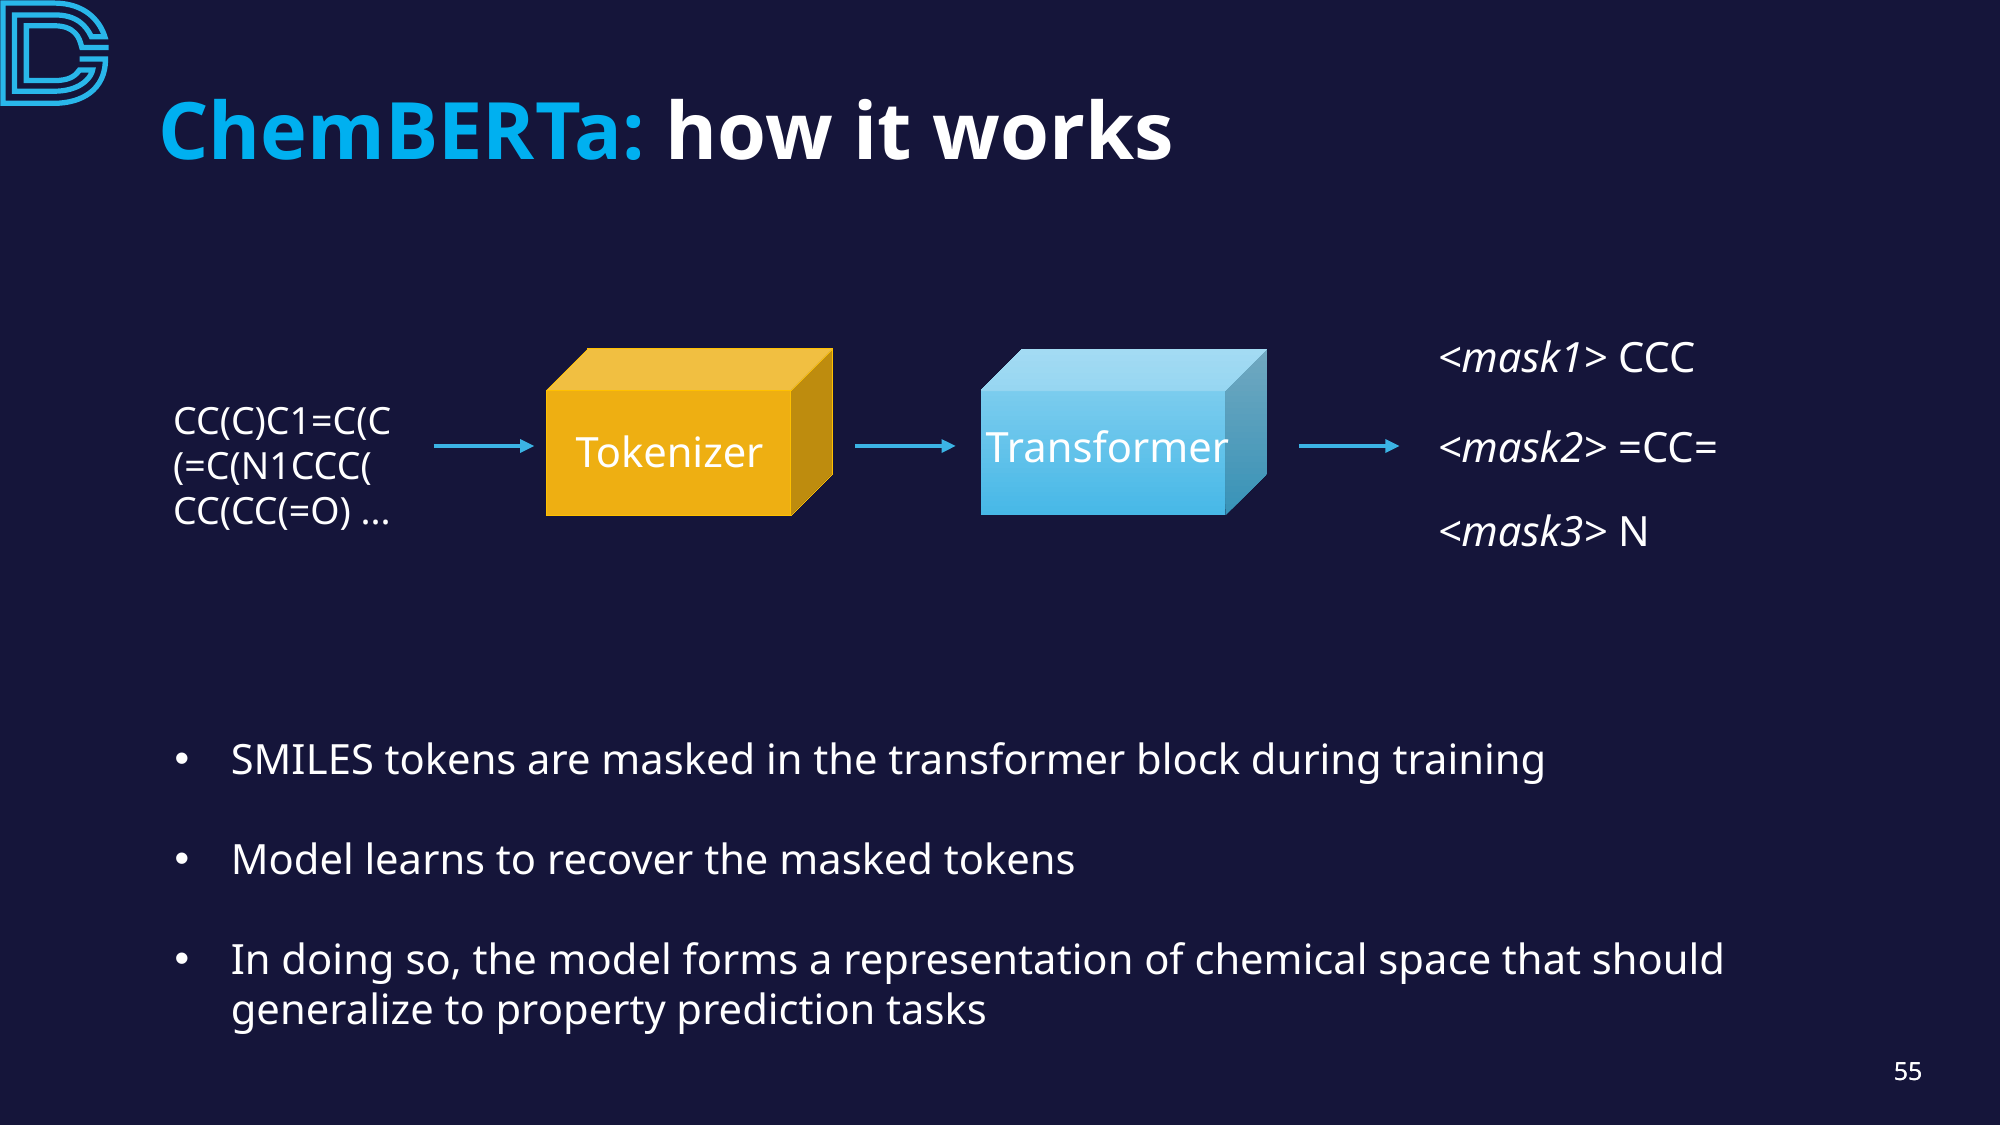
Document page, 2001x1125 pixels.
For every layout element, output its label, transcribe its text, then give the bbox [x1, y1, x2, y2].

text_box [546, 348, 833, 516]
text_box [980, 348, 1268, 516]
text_box <mask1> CCC [1422, 323, 1739, 389]
slide_number 80 [546, 349, 832, 390]
text_box <mask3> N [1422, 496, 1707, 562]
title ChemBERTa: how it works [158, 91, 1923, 178]
text_box Tokenizer [560, 418, 801, 484]
text_box SMILES tokens are masked in the transformer block during training Model learns to recover the masked tokens In doing so, the model forms a representation of chemical space that should generalize to property prediction tasks [159, 725, 1802, 1041]
slide_number 55 [1472, 1057, 1923, 1088]
text_box NLP model [981, 349, 1266, 390]
text_box <mask2> =CC= [1422, 413, 1746, 479]
text_box Transformer [970, 413, 1258, 479]
text_box CC(C)C1=C(C(=C(N1CCC(CC(CC(=O) ... [158, 389, 408, 540]
